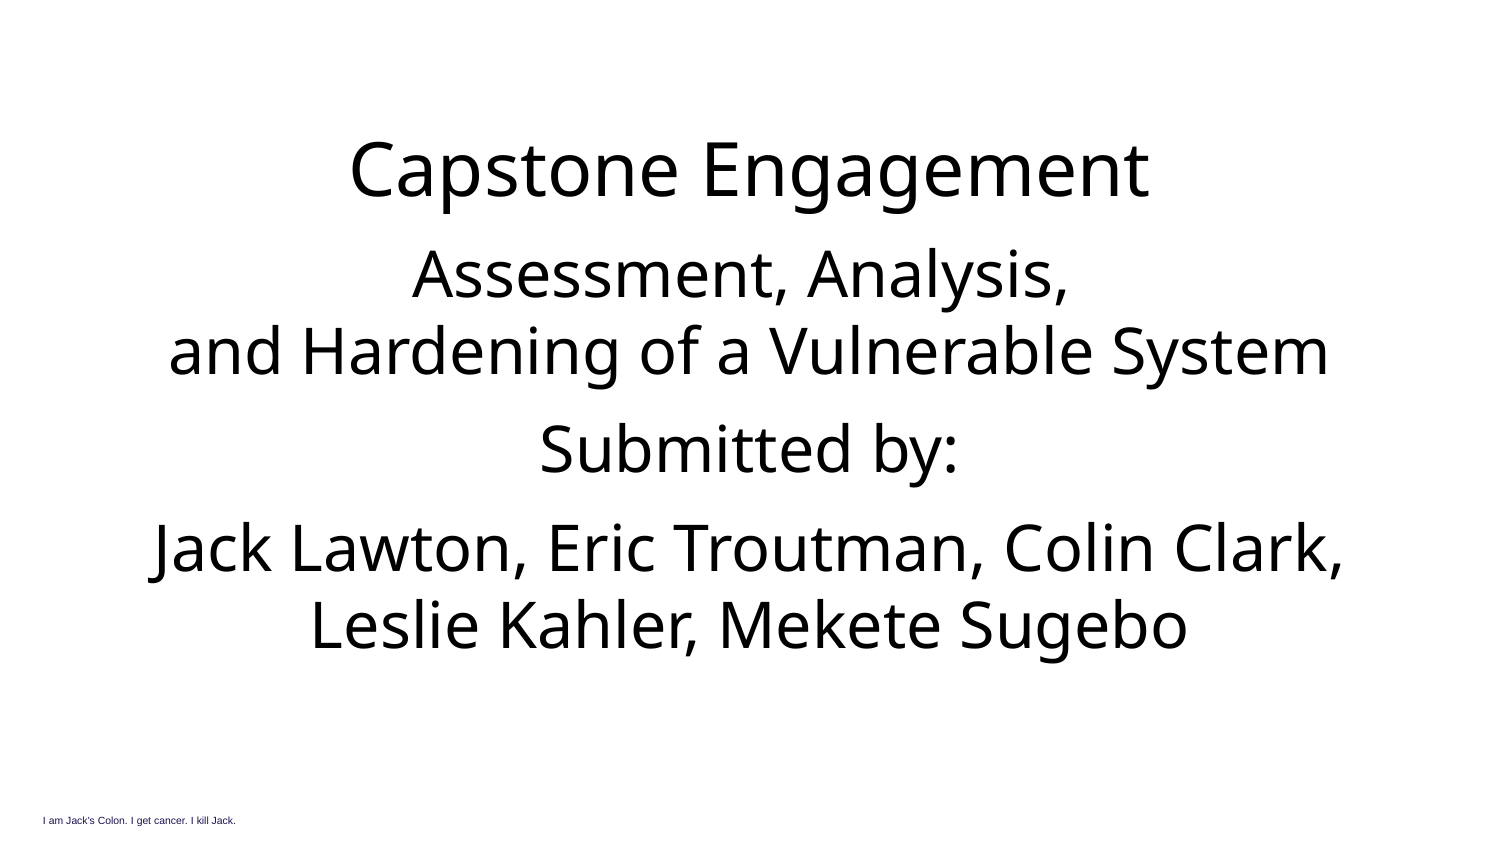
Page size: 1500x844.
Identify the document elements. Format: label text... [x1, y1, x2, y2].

subtitle I am Jack's Colon. I get cancer. I kill Jack. [0, 806, 1306, 844]
title Capstone Engagement Assessment, Analysis, and Hardening of a Vulnerable System Submitted by: Jack Lawton, Eric Troutman, Colin Clark, Leslie Kahler, Mekete Sugebo [45, 106, 1455, 237]
